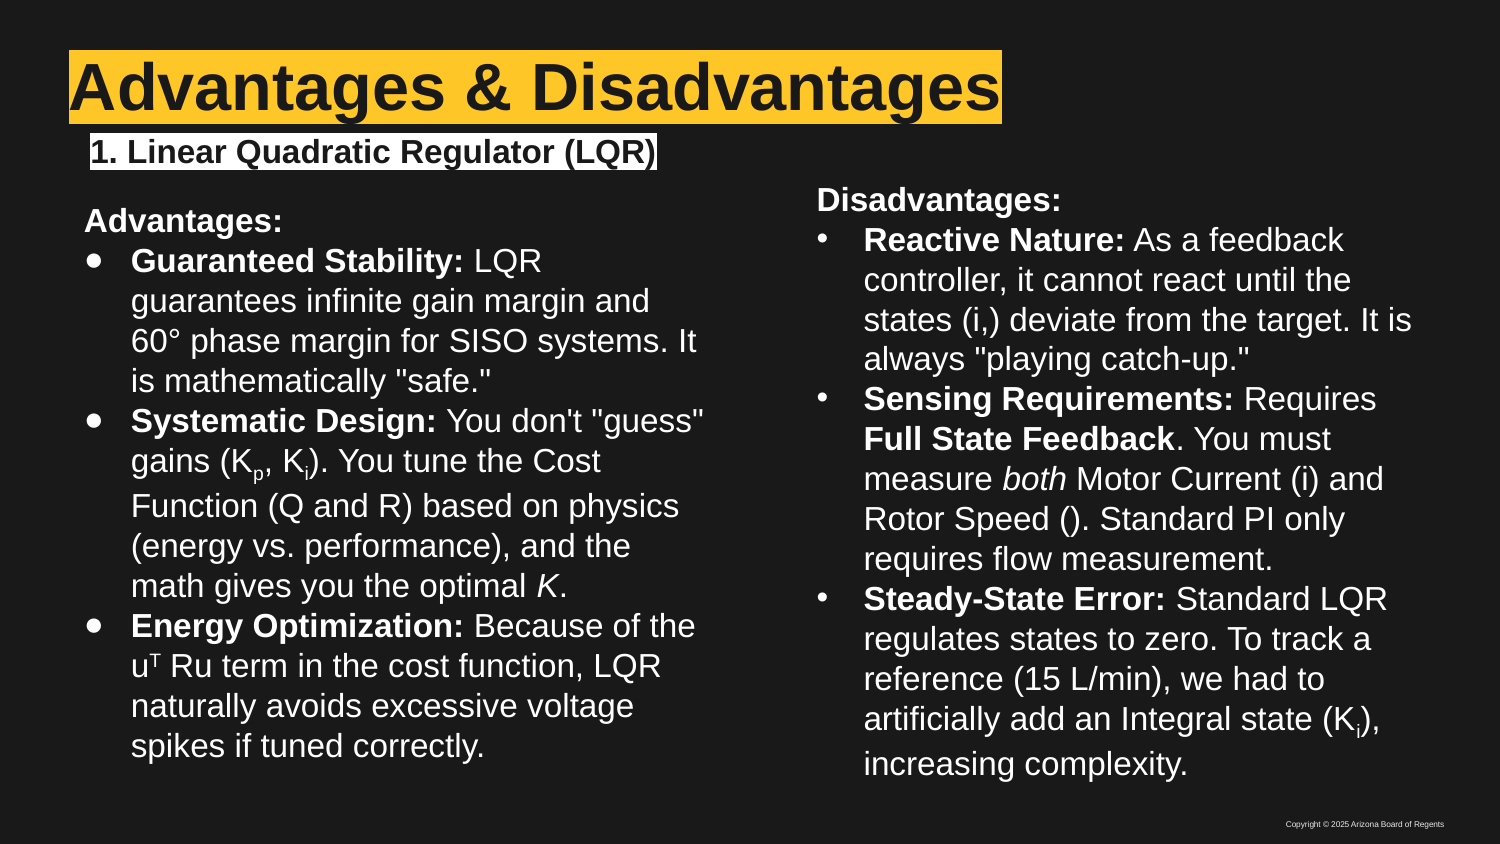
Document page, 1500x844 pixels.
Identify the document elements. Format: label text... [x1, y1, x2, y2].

subtitle 1. Linear Quadratic Regulator (LQR) [69, 124, 1428, 171]
list Advantages: Guaranteed Stability: LQR guarantees infinite gain margin and 60° phase margin for SISO systems. It is mathematically "safe." Systematic Design: You don't "guess" gains (Kp, Ki). You tune the Cost Function (Q and R) based on physics (energy vs. performance), and the math gives you the optimal K. Energy Optimization: Because of the uT Ru term in the cost function, LQR naturally avoids excessive voltage spikes if tuned correctly. [68, 199, 725, 772]
title Advantages & Disadvantages [68, 52, 1427, 128]
